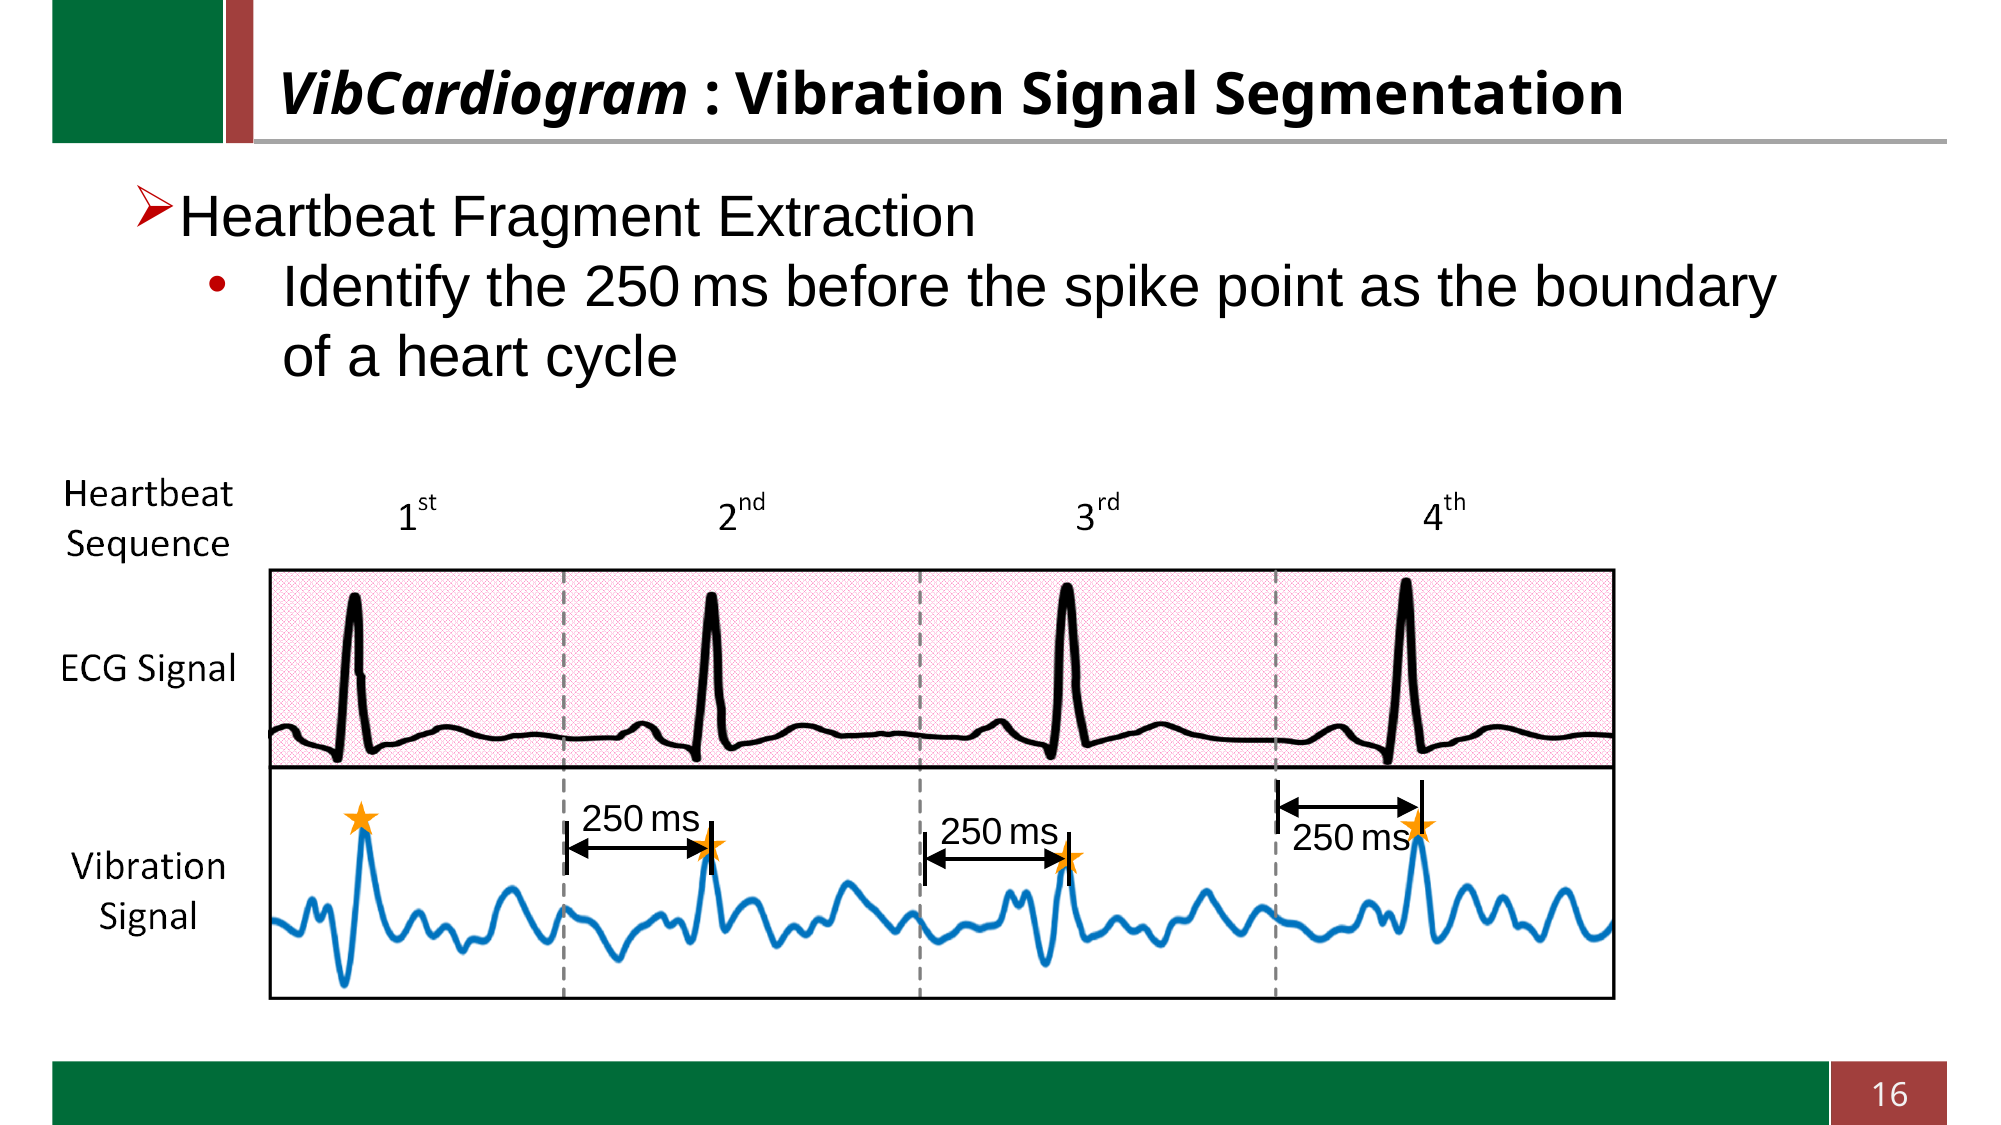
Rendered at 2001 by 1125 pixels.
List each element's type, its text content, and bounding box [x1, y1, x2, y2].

title VibCardiogram : Vibration Signal Segmentation [263, 24, 1932, 168]
text_box Heartbeat Fragment Extraction Identify the 250 ms before the spike point as the boundary of a heart cycle [117, 171, 1796, 396]
picture [267, 477, 1616, 1000]
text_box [565, 780, 1438, 886]
picture [36, 455, 251, 999]
